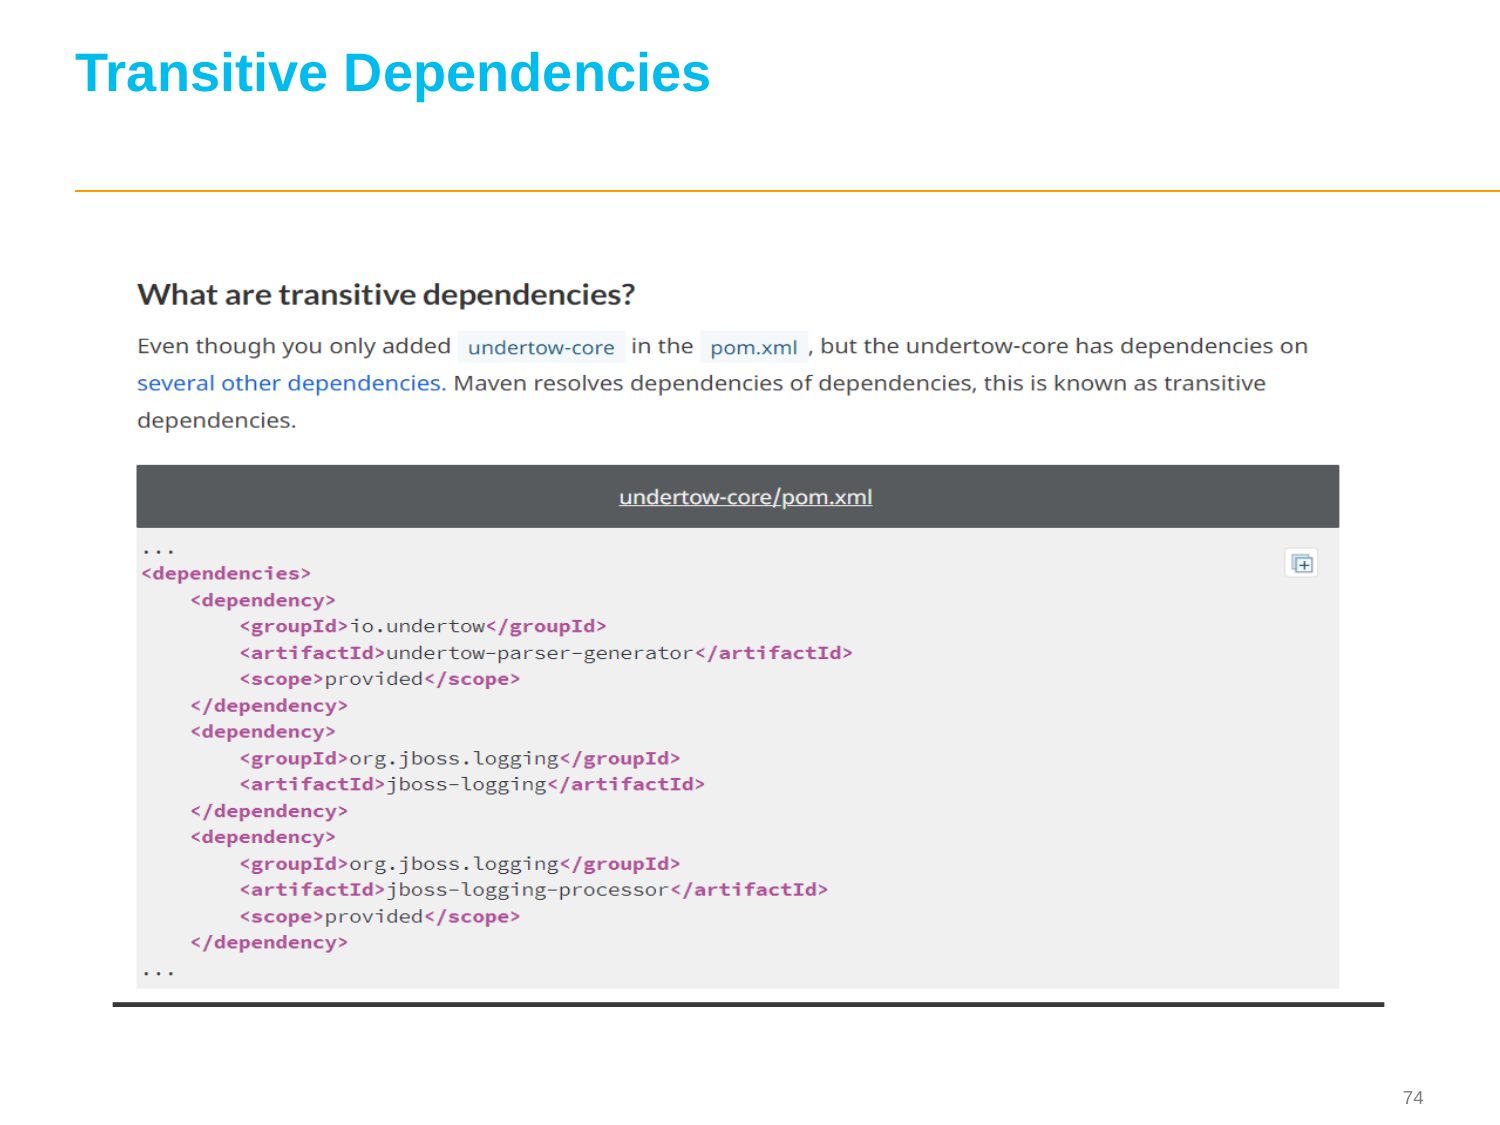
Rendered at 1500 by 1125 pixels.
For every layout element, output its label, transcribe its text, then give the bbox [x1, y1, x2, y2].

picture [112, 257, 1385, 1007]
title Transitive Dependencies [75, 27, 1422, 157]
